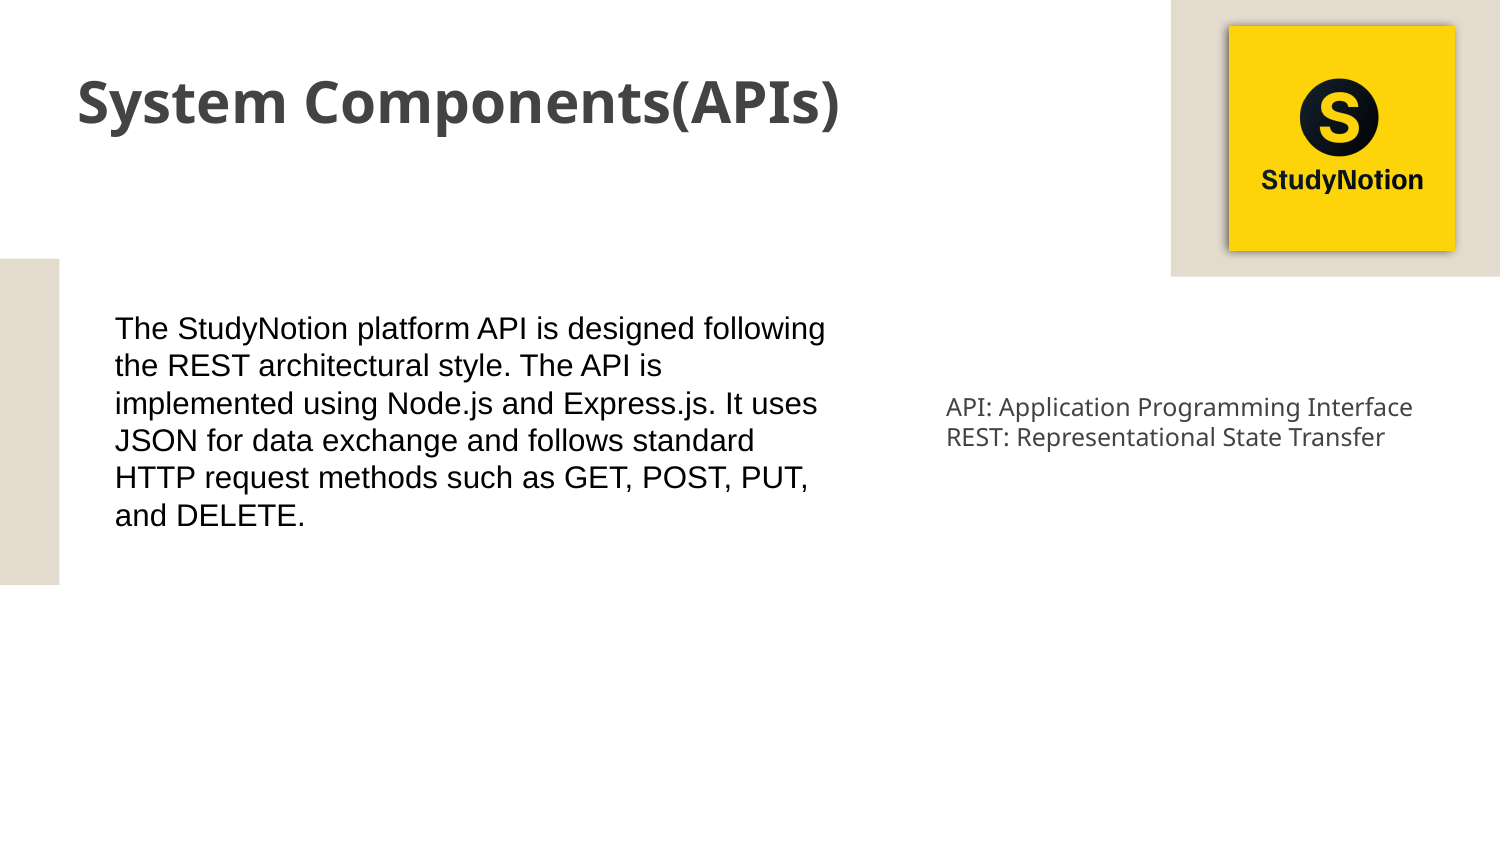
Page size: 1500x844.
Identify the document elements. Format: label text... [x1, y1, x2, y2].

text_box The StudyNotion platform API is designed following the REST architectural style. The API is implemented using Node.js and Express.js. It uses JSON for data exchange and follows standard HTTP request methods such as GET, POST, PUT, and DELETE. [100, 293, 856, 548]
text_box [0, 258, 60, 585]
text_box API: Application Programming Interface REST: Representational State Transfer [930, 376, 1500, 467]
text_box [1170, 0, 1500, 277]
title System Components(APIs) [59, 26, 856, 174]
picture [1229, 25, 1455, 251]
